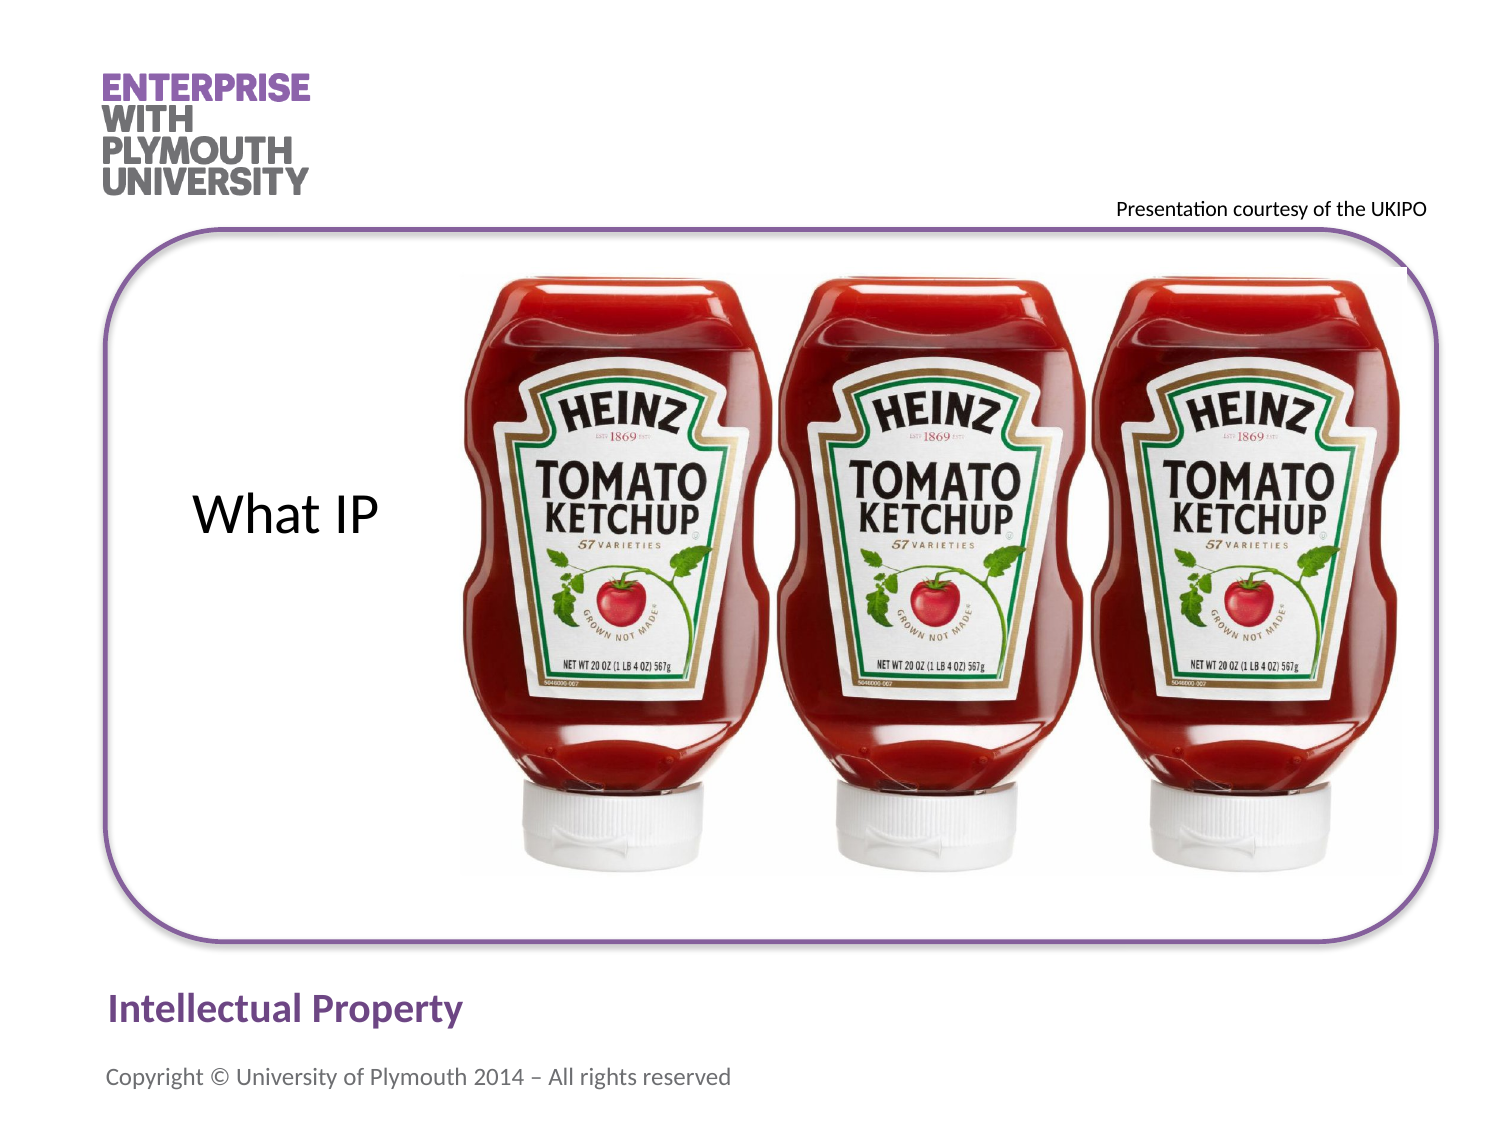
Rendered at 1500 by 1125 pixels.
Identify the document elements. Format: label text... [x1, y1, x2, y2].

picture [454, 266, 1408, 881]
text_box Presentation courtesy of the UKIPO [1101, 187, 1443, 229]
text_box What IP [177, 468, 449, 553]
picture [86, 63, 335, 230]
text_box [104, 228, 1438, 943]
text_box Intellectual Property [92, 972, 479, 1038]
text_box Copyright © University of Plymouth 2014 – All rights reserved [91, 1052, 748, 1125]
